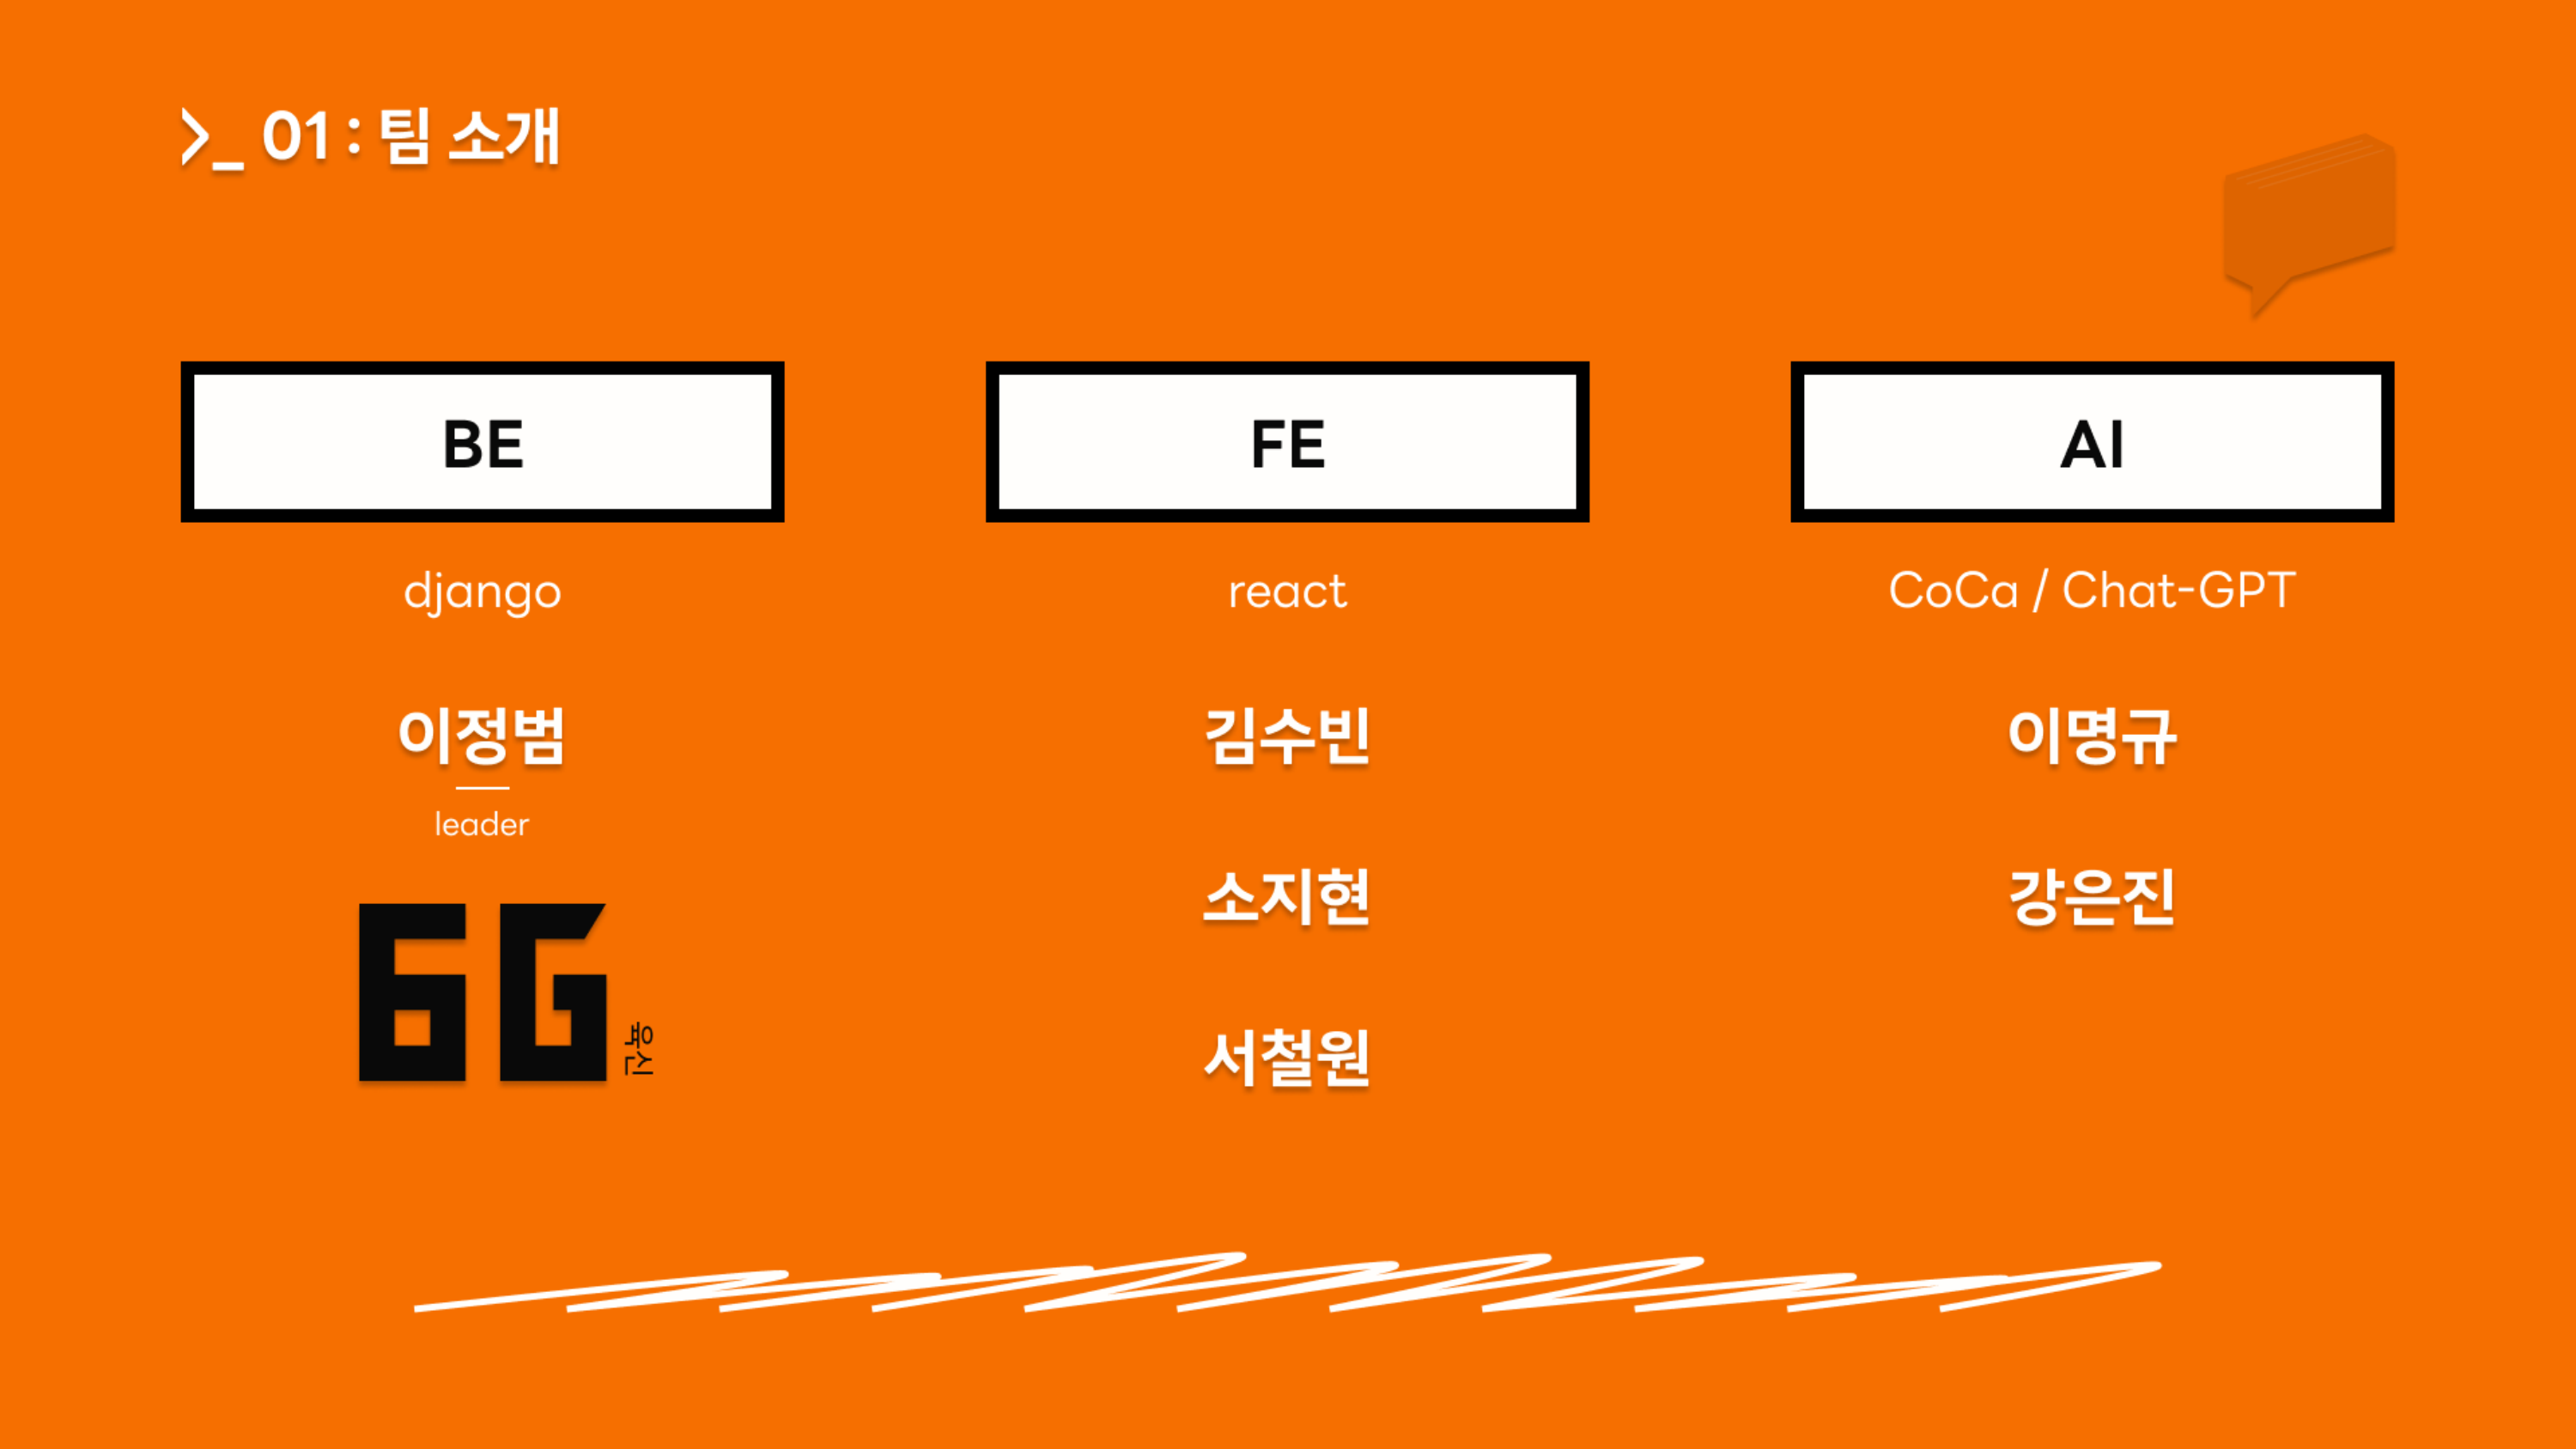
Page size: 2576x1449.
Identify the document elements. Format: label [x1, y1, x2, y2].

text_box [0, 0, 2576, 1449]
